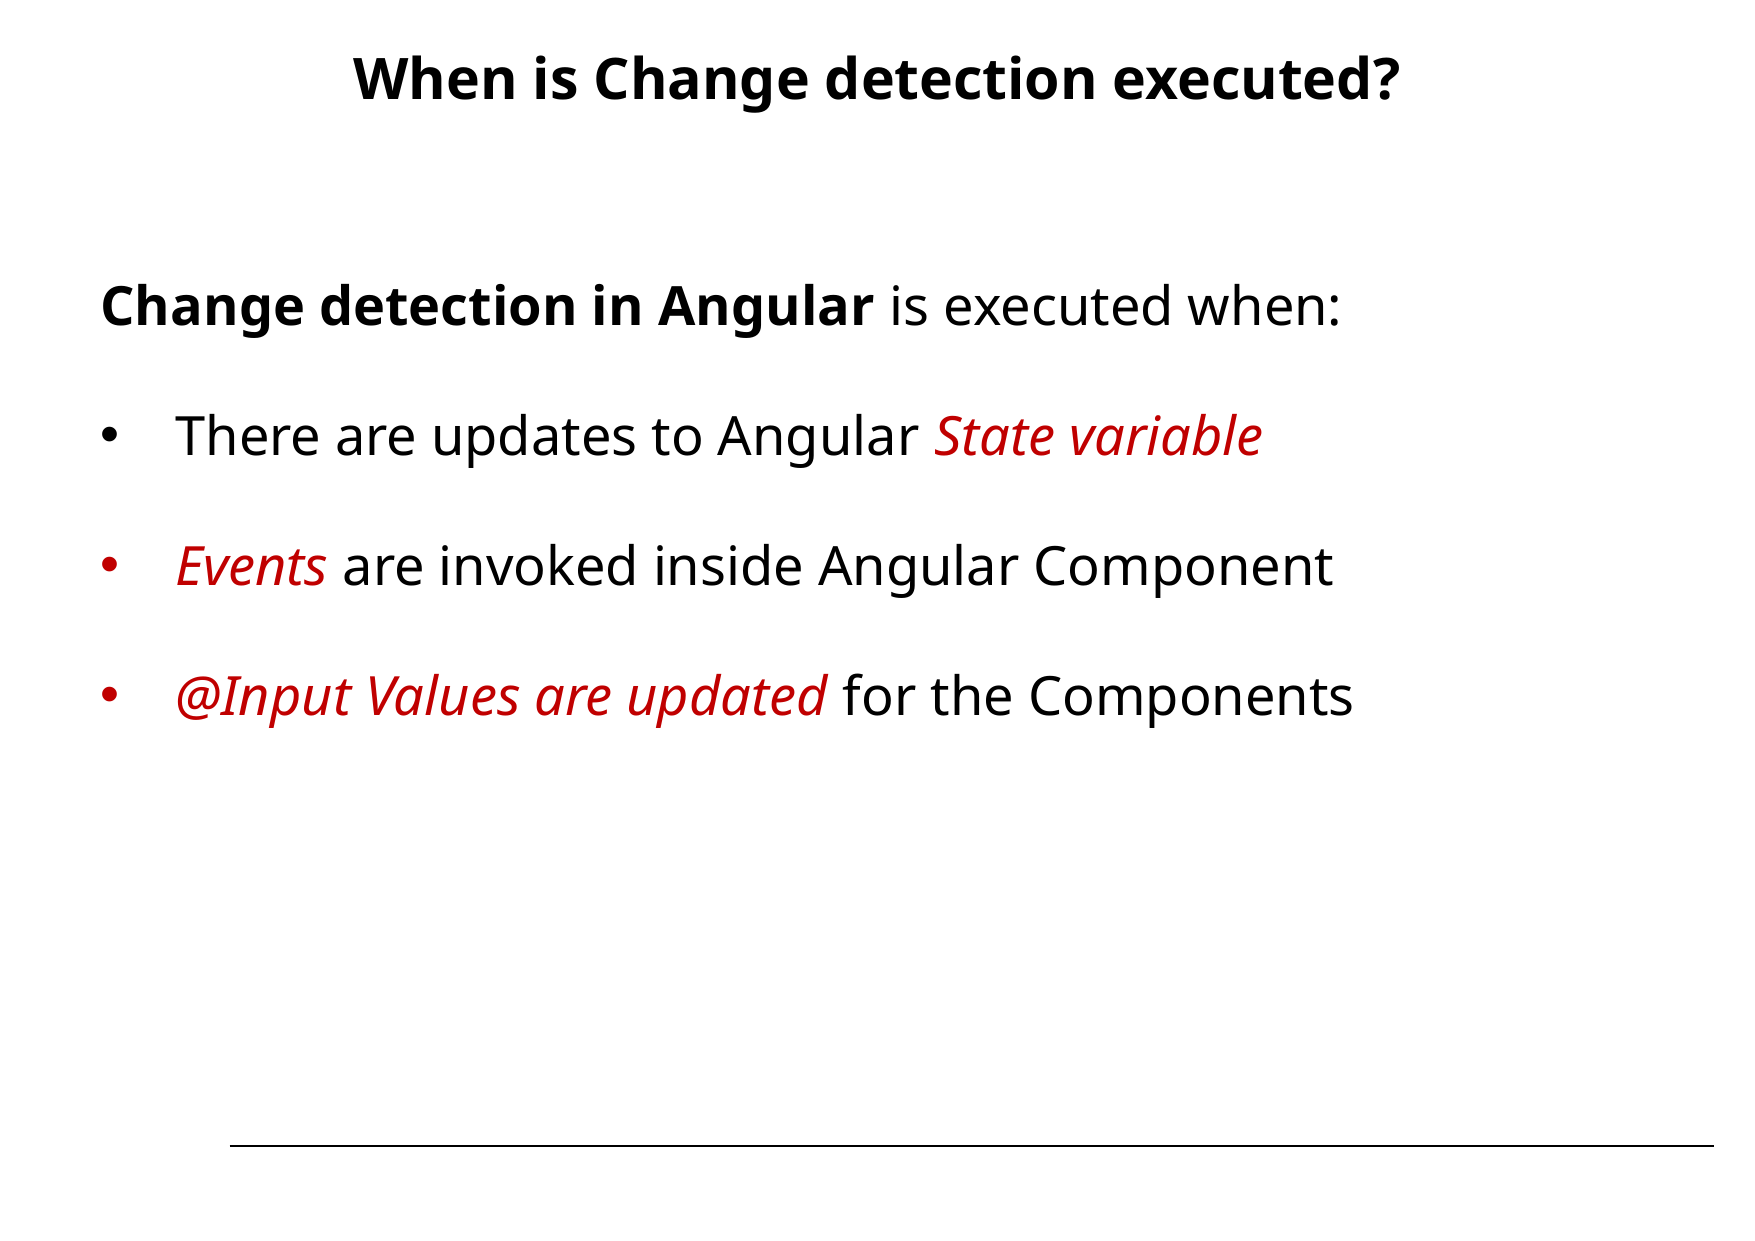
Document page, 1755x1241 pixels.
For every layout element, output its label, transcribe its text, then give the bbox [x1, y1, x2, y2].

title When is Change detection executed? [133, 42, 1621, 112]
list Change detection in Angular is executed when: There are updates to Angular State variable Events are invoked inside Angular Component @Input Values are updated for the Components [100, 271, 1654, 797]
